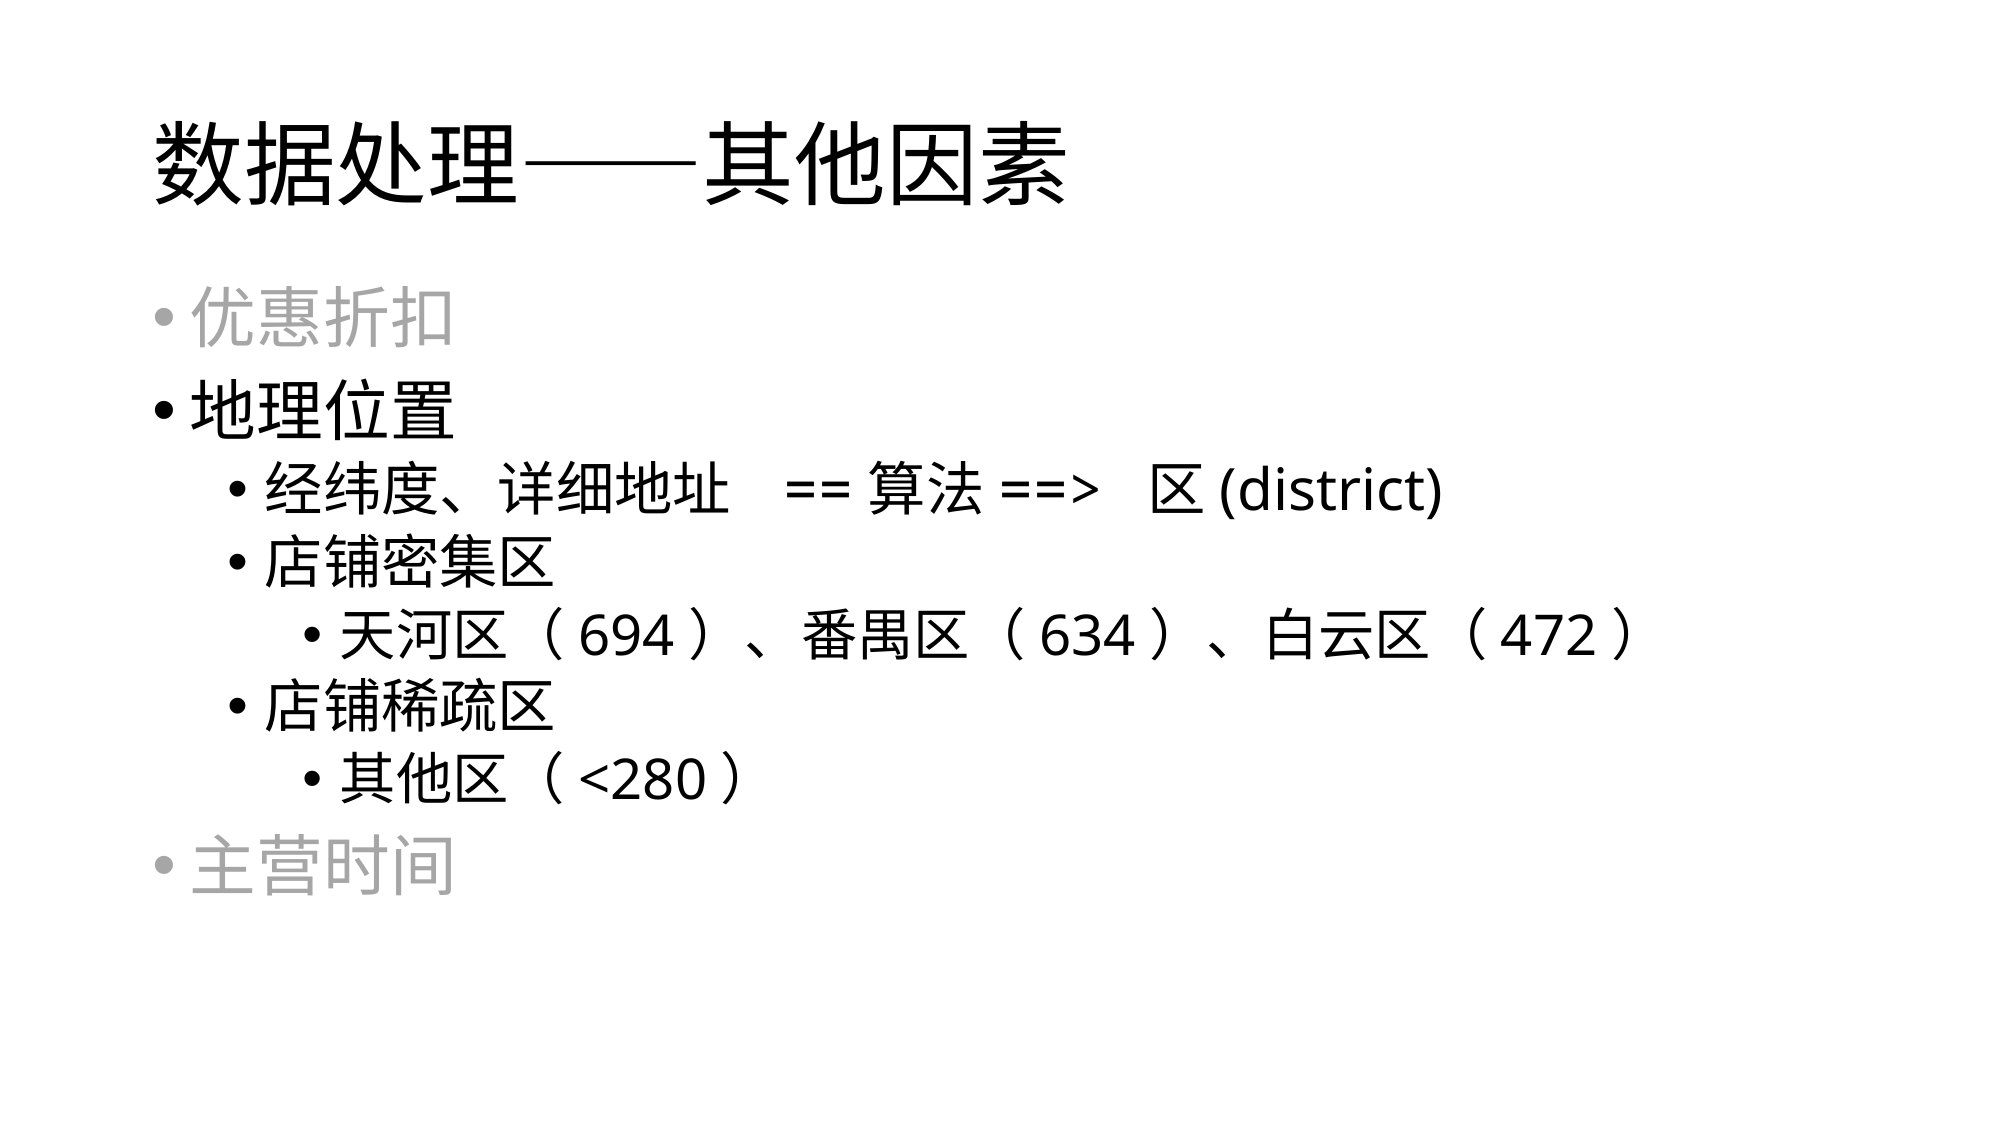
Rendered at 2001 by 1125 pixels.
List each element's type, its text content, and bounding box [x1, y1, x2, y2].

list 优惠折扣 地理位置 经纬度、详细地址 ==算法==> 区(district) 店铺密集区 天河区（694）、番禺区（634）、白云区（472） 店铺稀疏区 其他区（<280） 主营时间 [137, 277, 1863, 1014]
title 数据处理——其他因素 [137, 59, 1863, 277]
